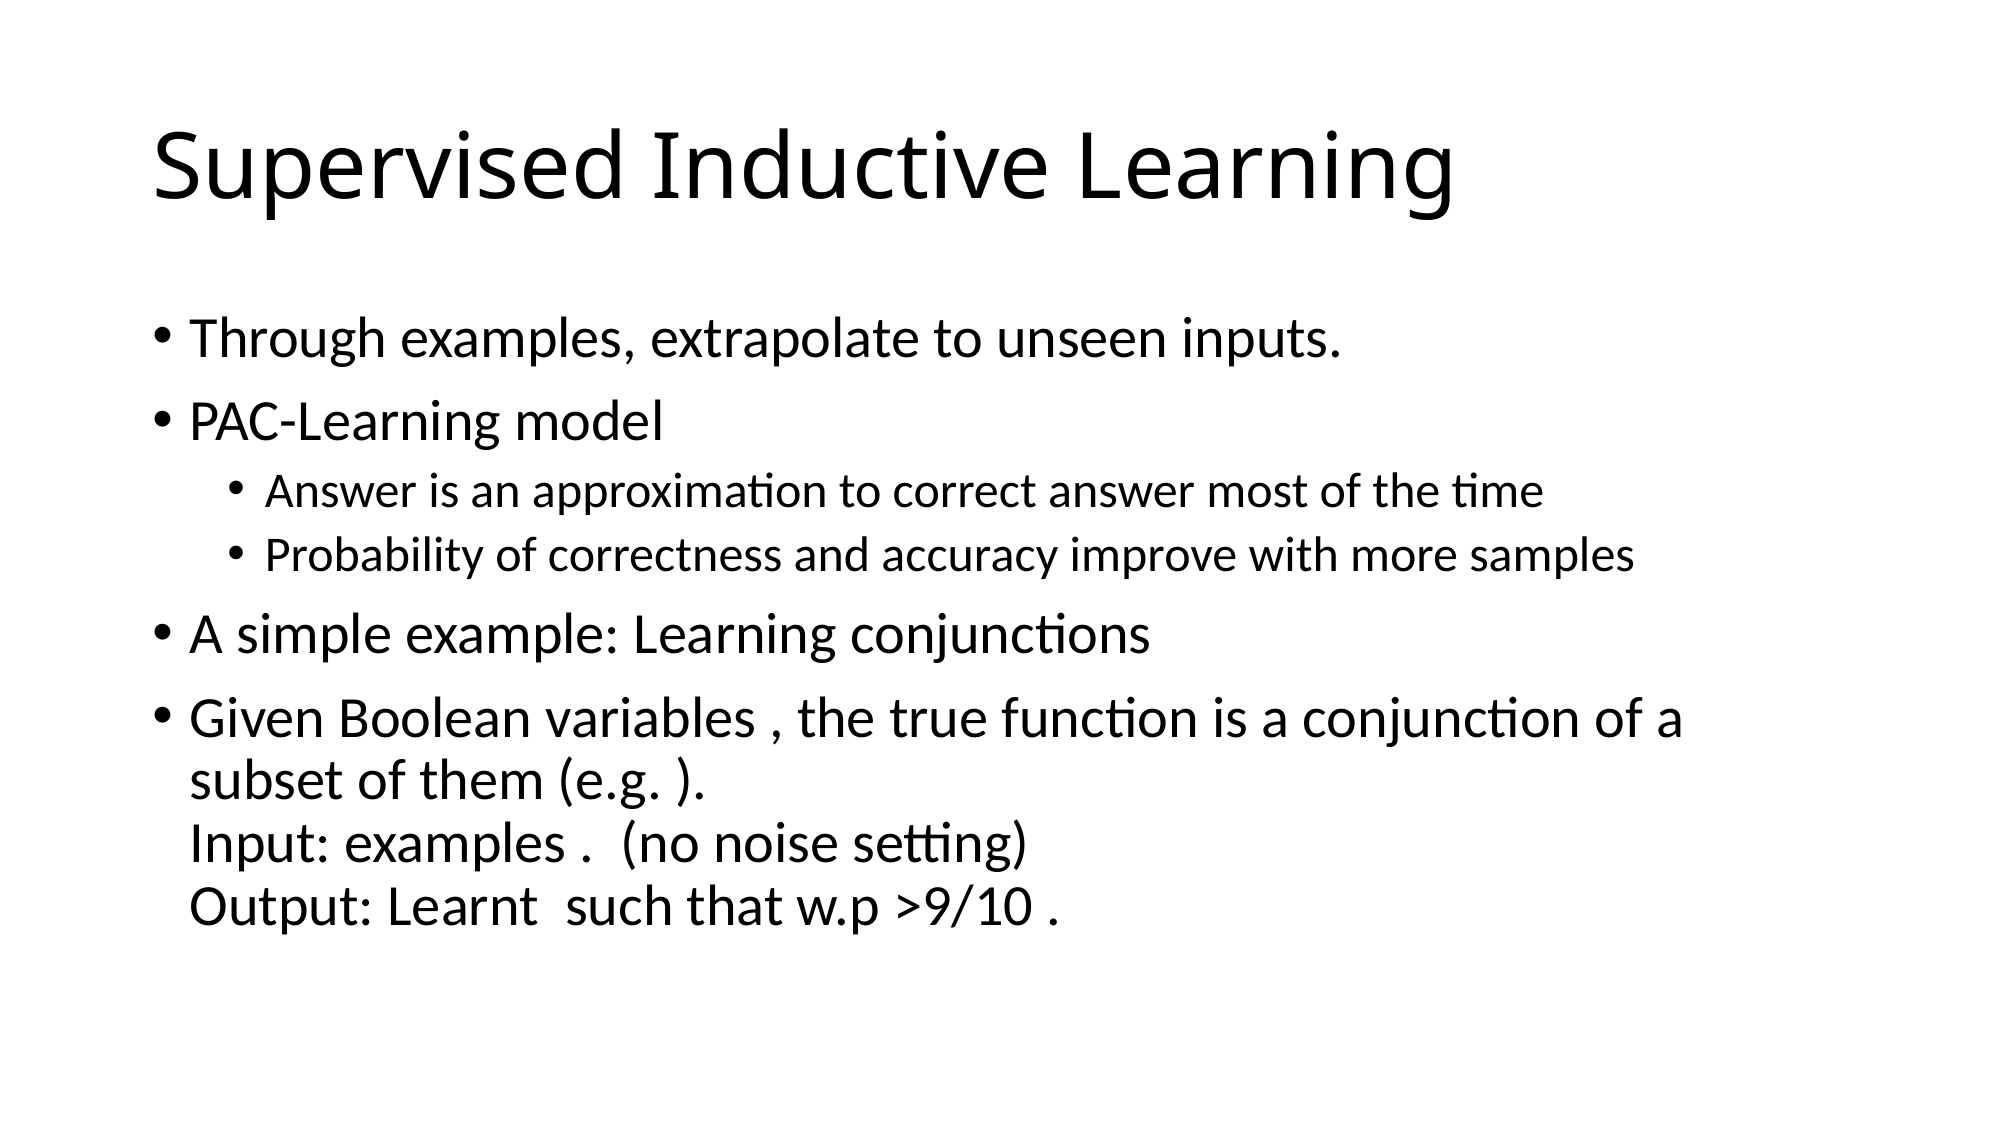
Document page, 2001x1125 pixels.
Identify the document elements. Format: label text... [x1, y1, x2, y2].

title Supervised Inductive Learning [137, 59, 1863, 278]
